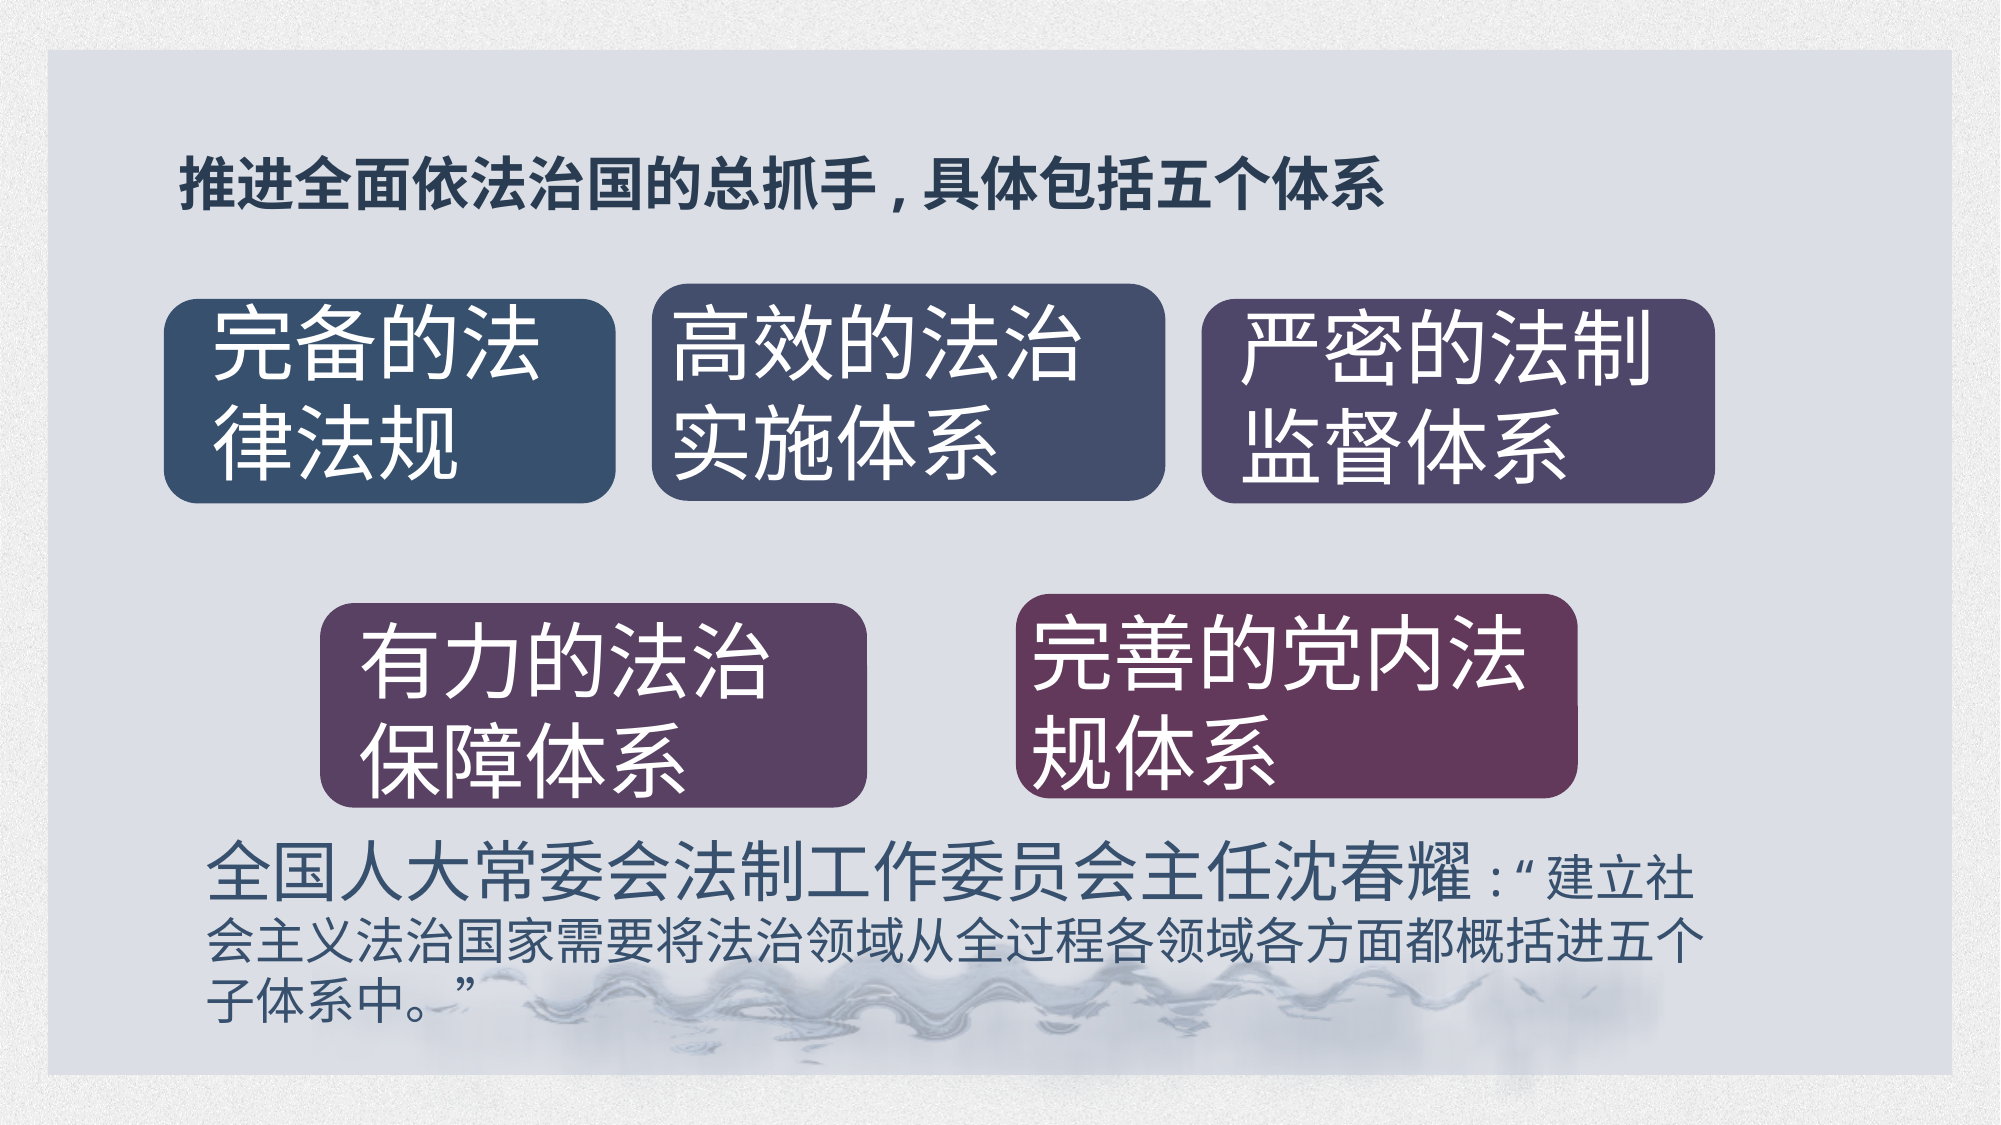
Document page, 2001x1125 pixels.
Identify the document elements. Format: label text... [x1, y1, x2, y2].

picture [0, 0, 2001, 1125]
text_box 推进全面依法治国的总抓手,具体包括五个体系 [163, 140, 1768, 225]
text_box 全国人大常委会法制工作委员会主任沈春耀: “建立社会主义法治国家需要将法治领域从全过程各领域各方面都概括进五个子体系中。” [190, 822, 1741, 990]
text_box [163, 283, 1716, 819]
